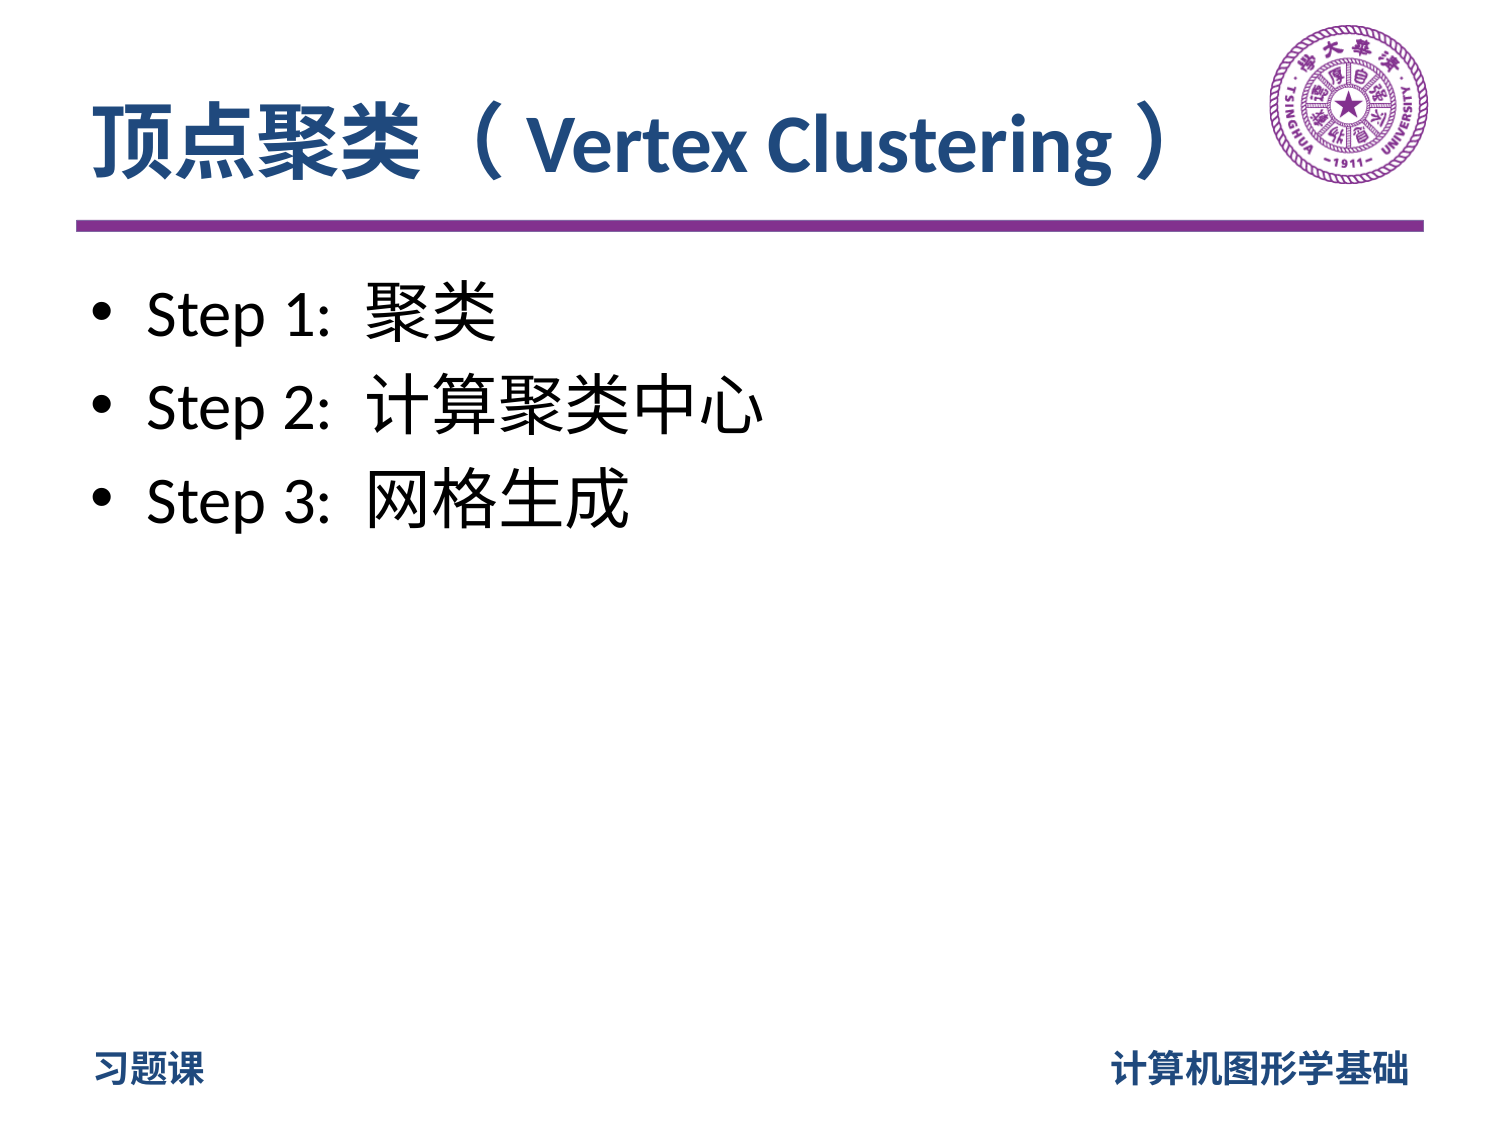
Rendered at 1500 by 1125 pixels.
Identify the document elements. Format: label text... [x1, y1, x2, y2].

list Step 1: 聚类 Step 2: 计算聚类中心 Step 3: 网格生成 [75, 262, 1425, 1005]
picture [1269, 25, 1429, 185]
title 顶点聚类（Vertex Clustering） [75, 45, 1258, 233]
